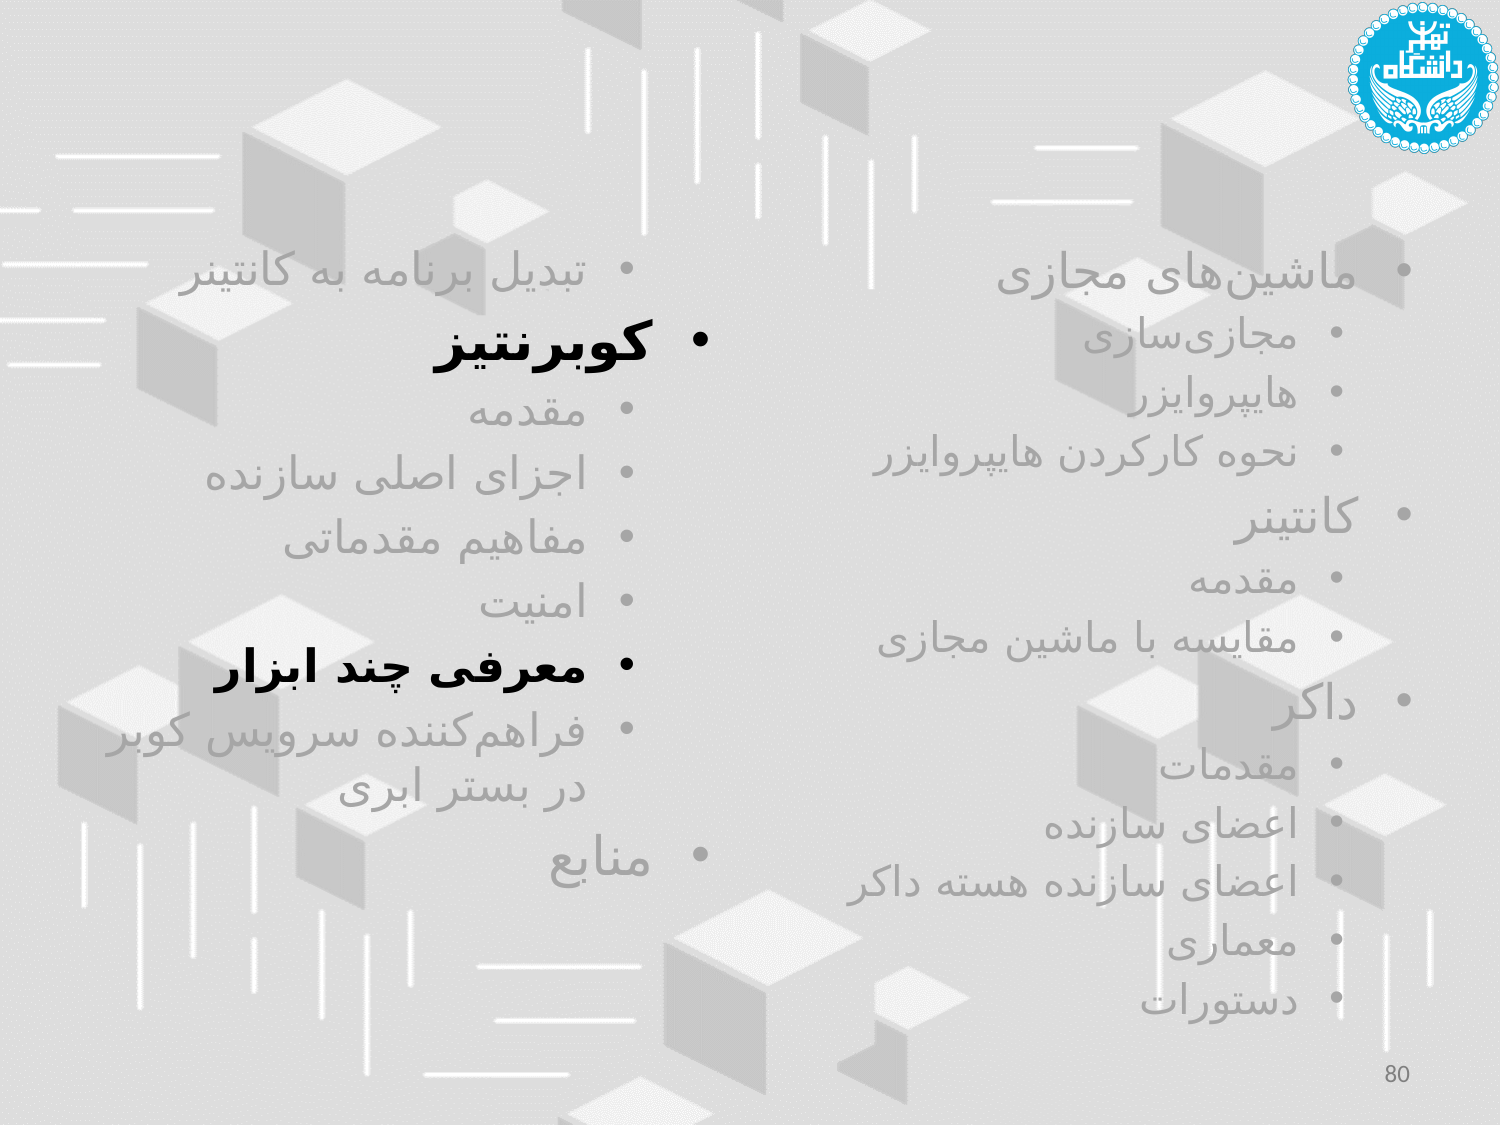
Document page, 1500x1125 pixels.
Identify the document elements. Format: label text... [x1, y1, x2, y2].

picture [0, 0, 1500, 1125]
text_box تبدیل برنامه به کانتینر کوبرنتیز مقدمه اجزای اصلی سازنده مفاهیم مقدماتی امنیت معرفی چند ابزار فراهم‌کننده سرویس کوبر در بستر ابری منابع [62, 232, 725, 1043]
text_box ماشین‌های مجازی مجازی‌سازی هایپروایزر نحوه کارکردن هایپروایزر کانتینر مقدمه مقایسه با ماشین مجازی داکر مقدمات اعضای سازنده اعضای سازنده هسته داکر معماری دستورات [762, 232, 1425, 1043]
slide_number 80 [1074, 1043, 1425, 1103]
